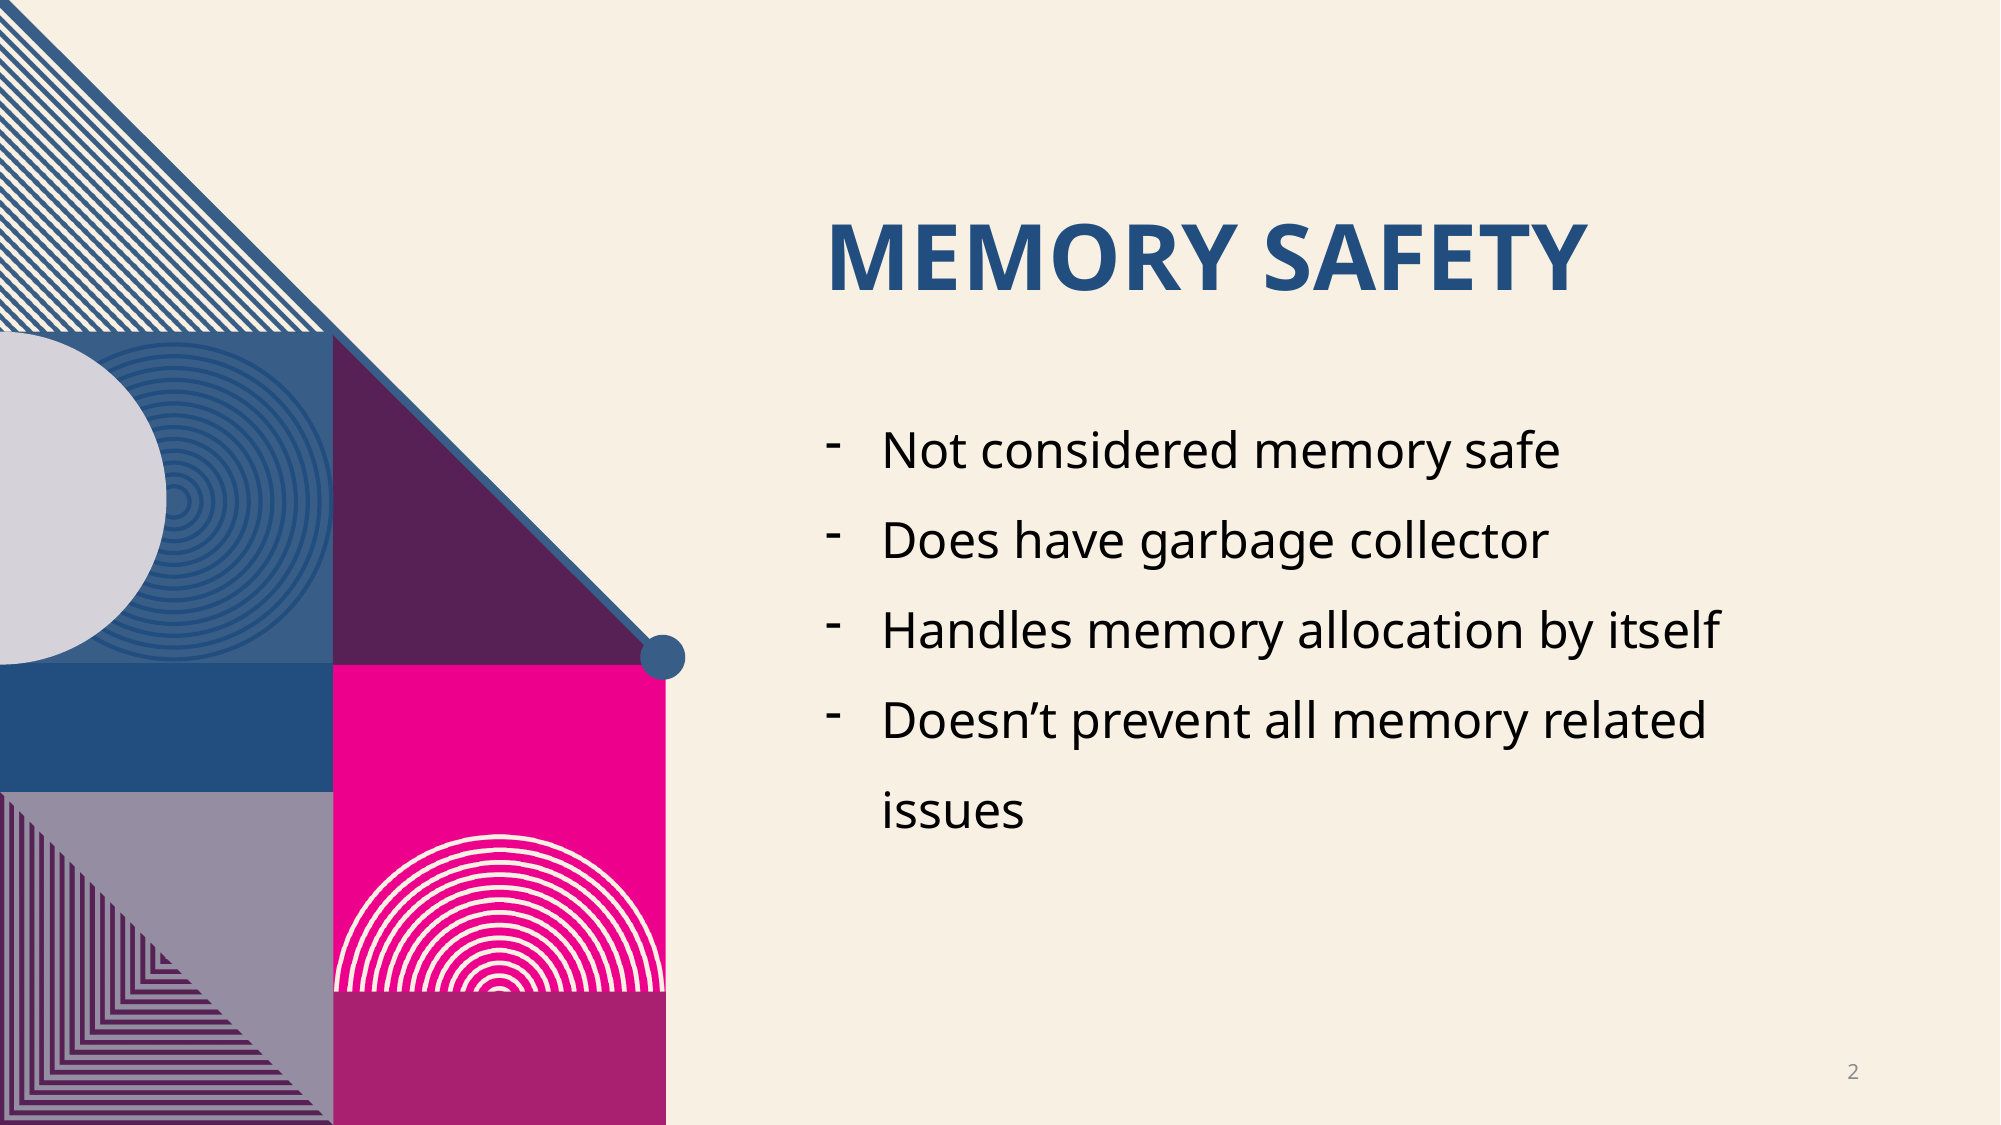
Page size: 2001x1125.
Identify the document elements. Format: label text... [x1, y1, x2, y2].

title Memory safety [809, 70, 1850, 318]
picture [0, 4, 330, 333]
slide_number 2 [1799, 1042, 1875, 1103]
picture [334, 834, 665, 991]
list Not considered memory safe Does have garbage collector Handles memory allocation by itself Doesn’t prevent all memory related issues [810, 381, 1850, 980]
picture [10, 0, 332, 321]
picture [0, 792, 333, 1125]
